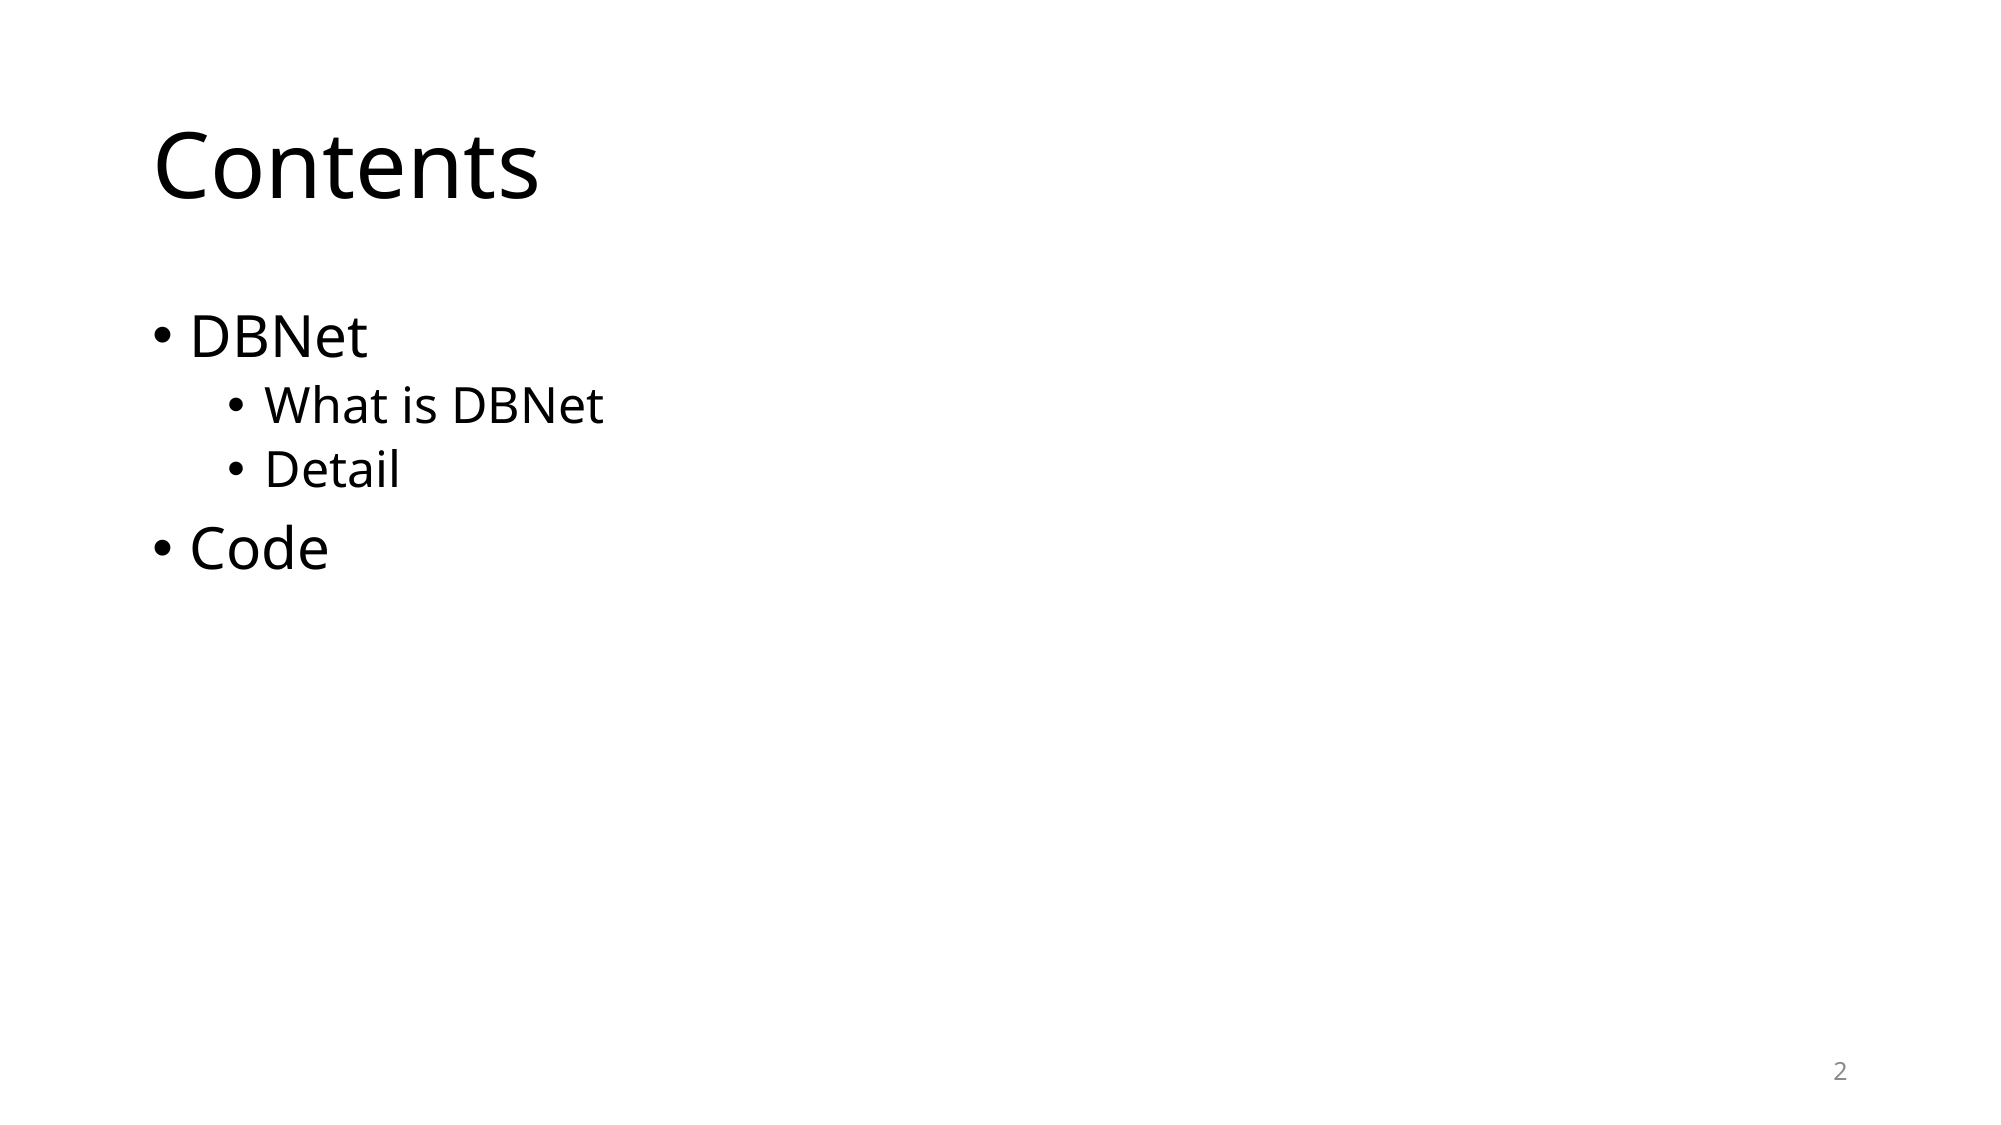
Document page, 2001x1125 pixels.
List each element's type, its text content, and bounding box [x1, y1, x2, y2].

slide_number 2 [1412, 1042, 1863, 1103]
list DBNet What is DBNet Detail Code [137, 299, 1863, 1014]
title Contents [137, 59, 1863, 278]
